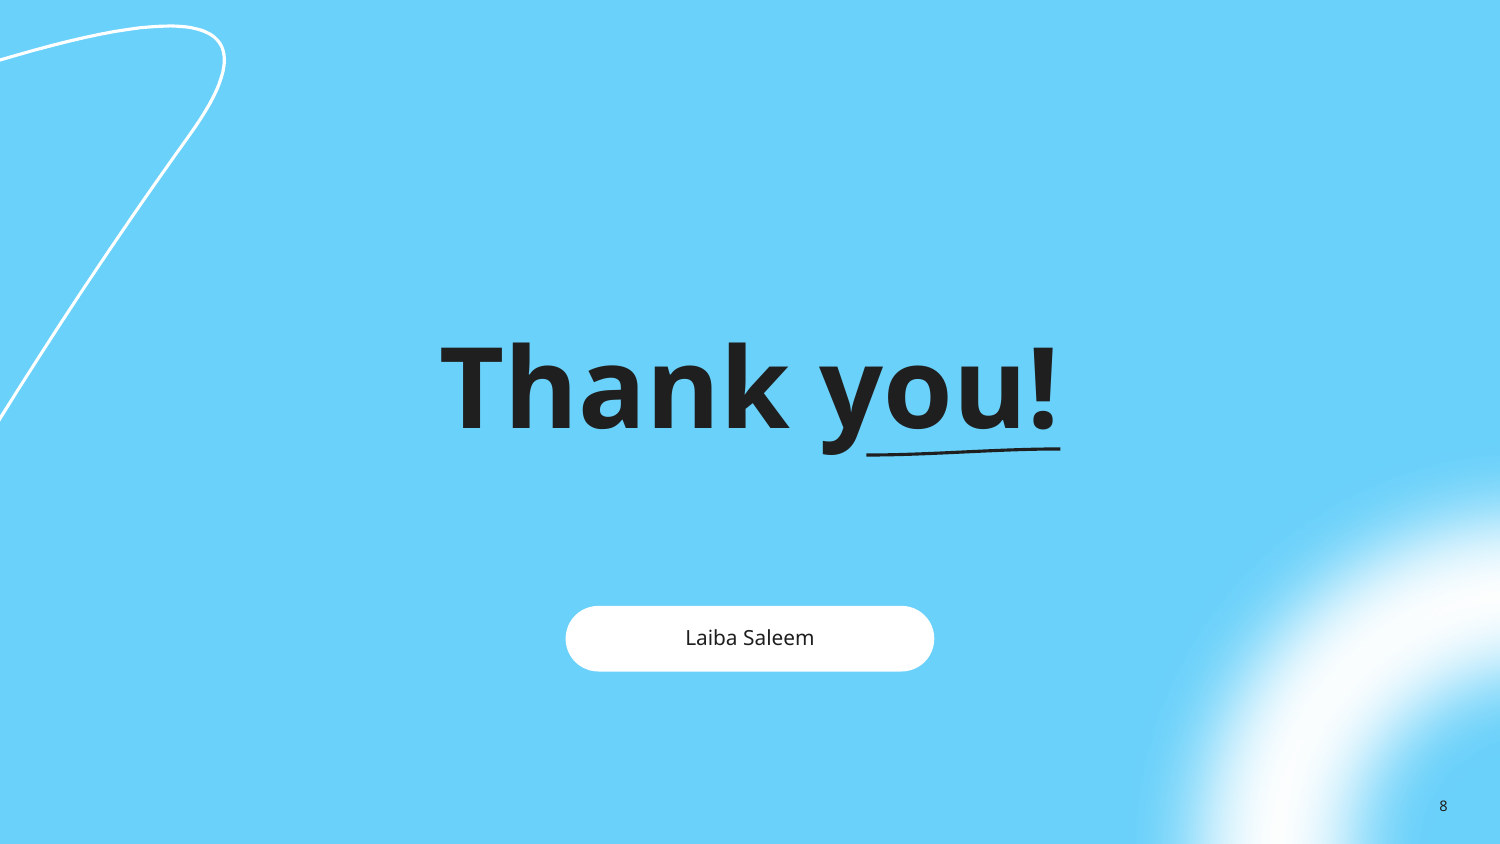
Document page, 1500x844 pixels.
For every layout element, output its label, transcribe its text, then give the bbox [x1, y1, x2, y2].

title Thank you! [201, 316, 1299, 600]
list Laiba Saleem [565, 605, 935, 672]
picture [1115, 432, 1500, 844]
